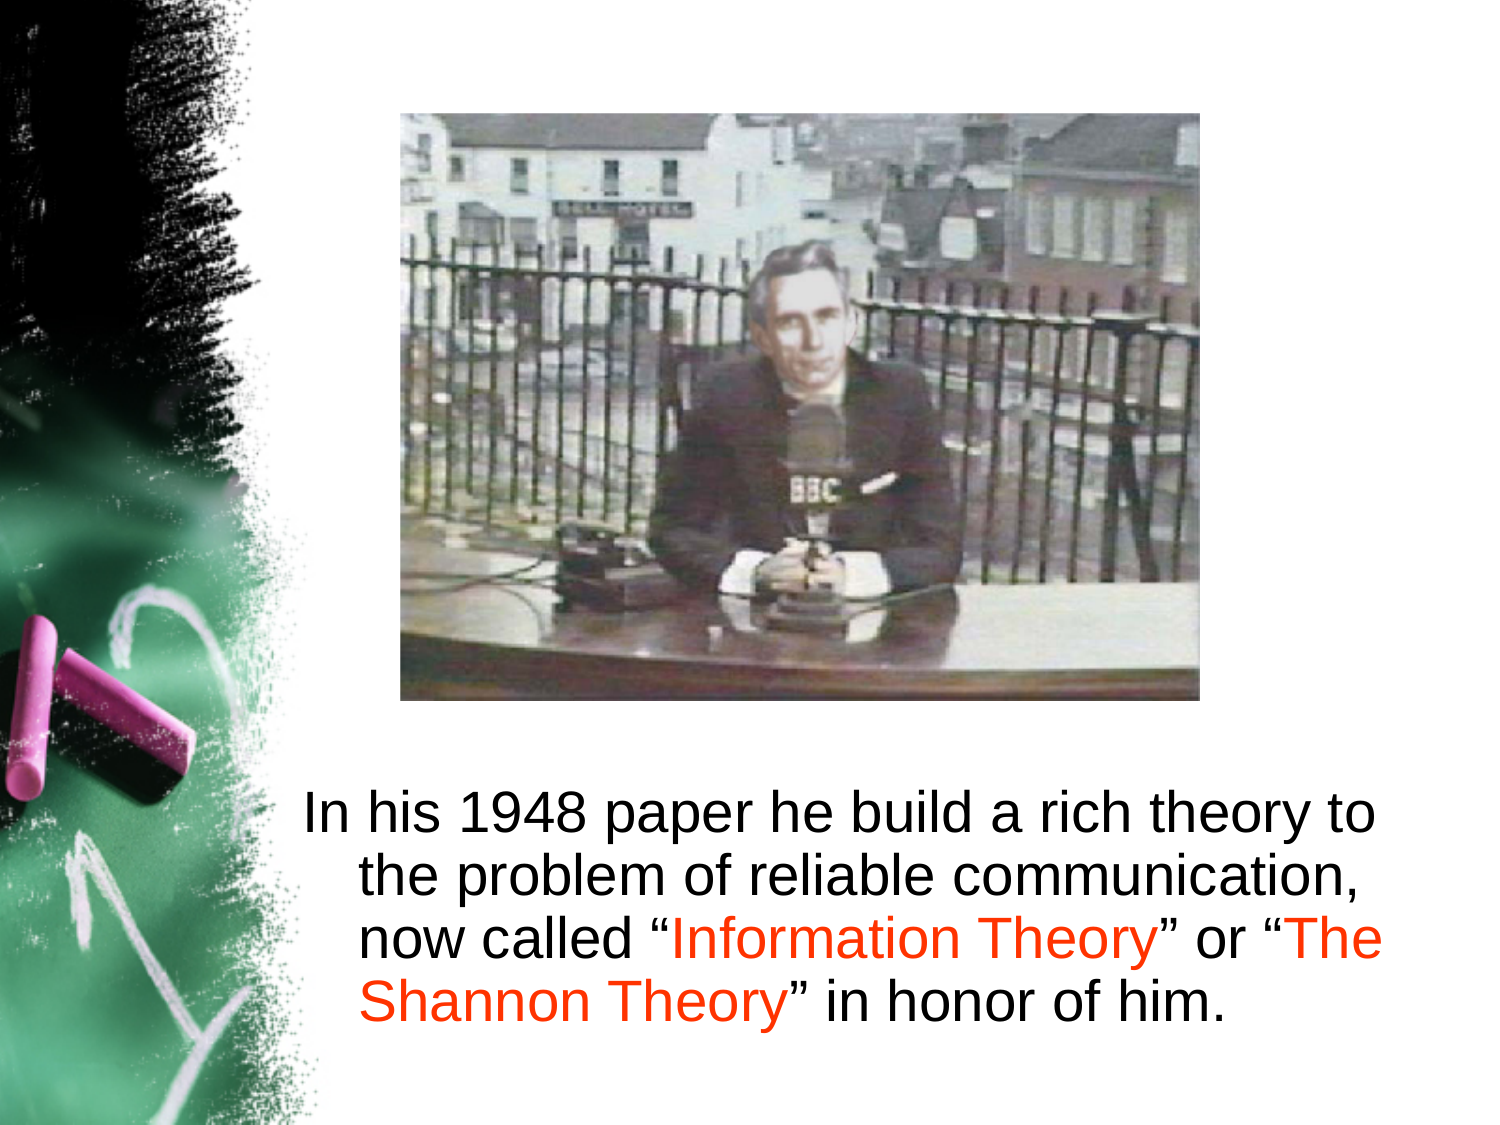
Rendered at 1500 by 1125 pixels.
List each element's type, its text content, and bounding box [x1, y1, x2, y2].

picture [0, 0, 1500, 1125]
list In his 1948 paper he build a rich theory to the problem of reliable communication, now called “Information Theory” or “The Shannon Theory” in honor of him. [287, 774, 1438, 1050]
